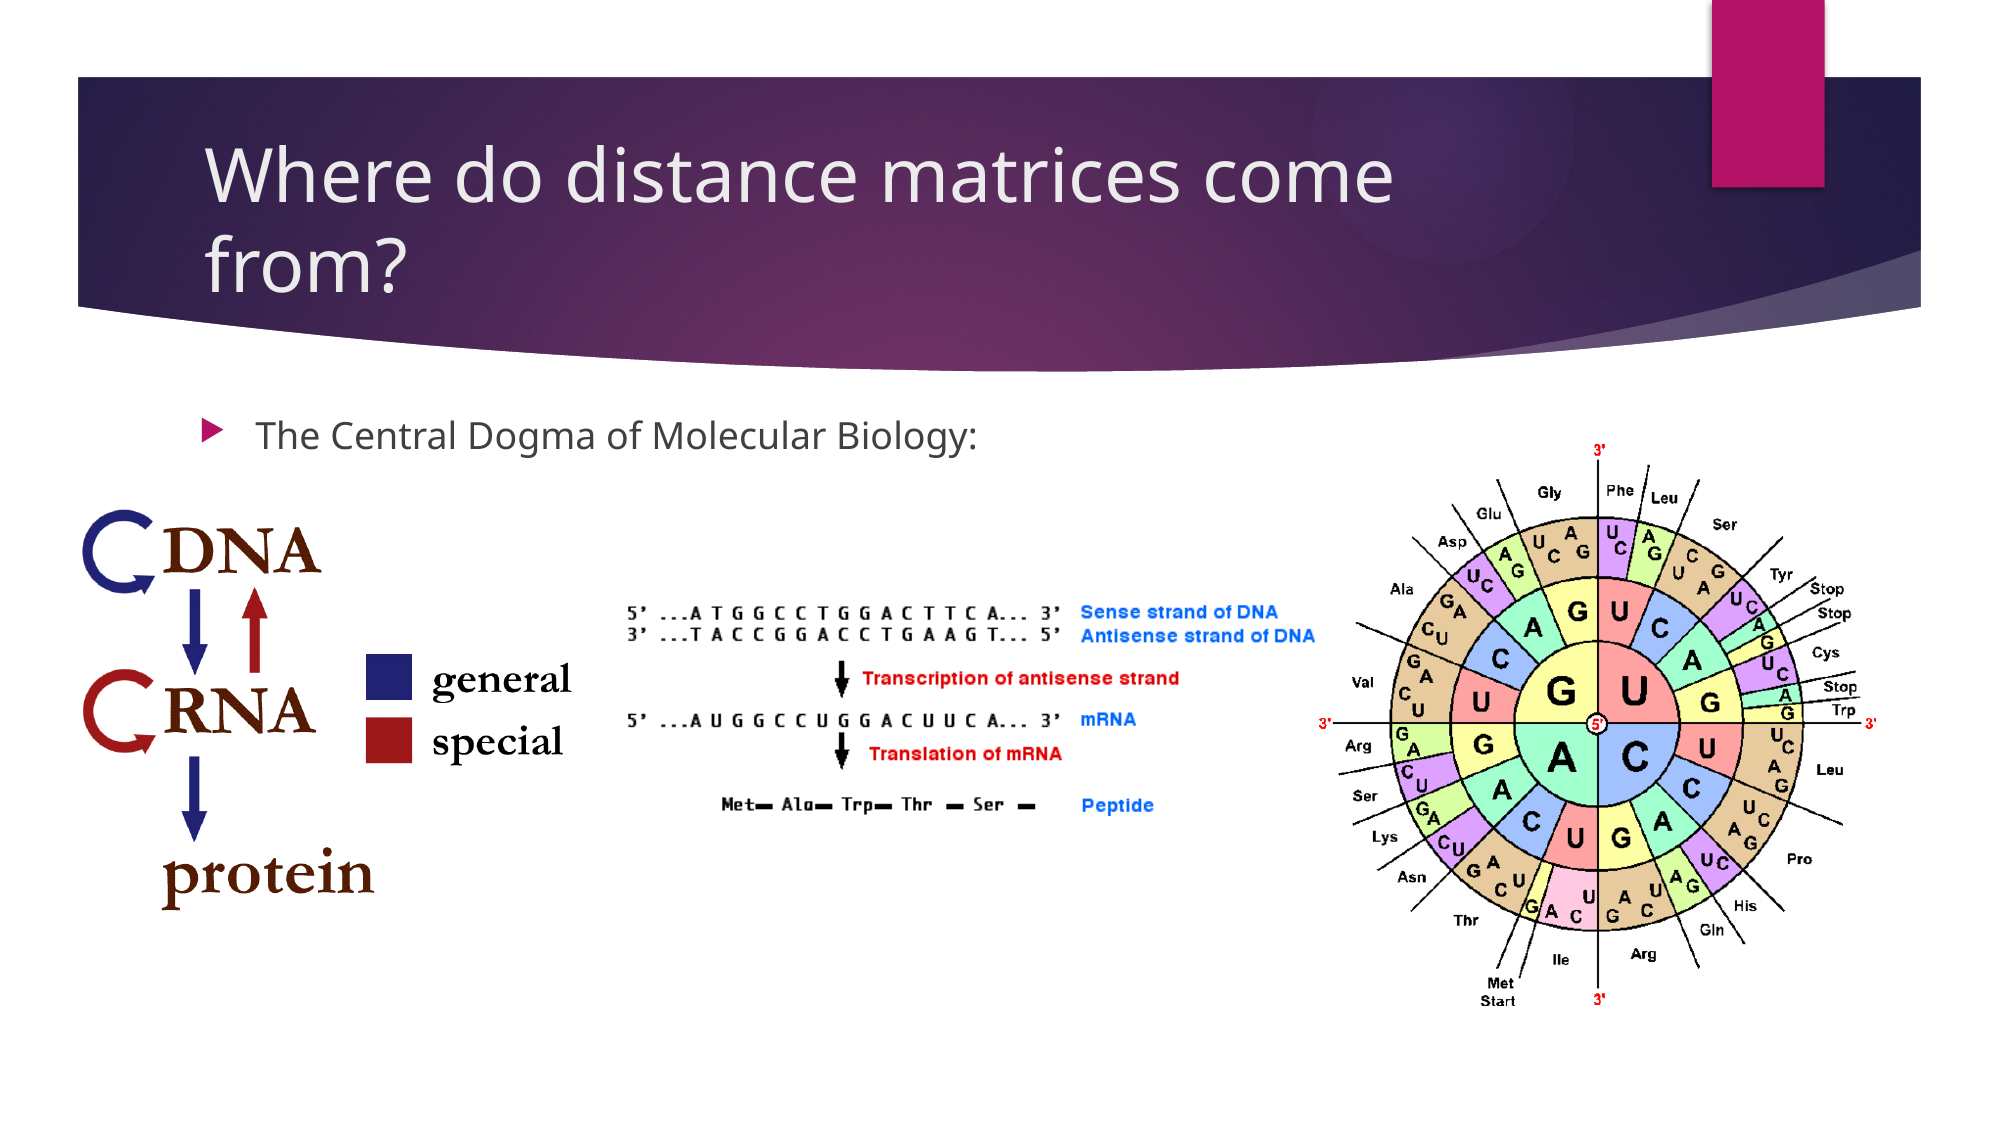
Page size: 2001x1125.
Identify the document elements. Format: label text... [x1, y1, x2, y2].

picture [627, 603, 1320, 817]
text_box The Central Dogma of Molecular Biology: [184, 404, 1632, 966]
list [1318, 444, 1877, 1006]
picture [67, 497, 585, 923]
title Where do distance matrices come from? [189, 159, 1627, 276]
